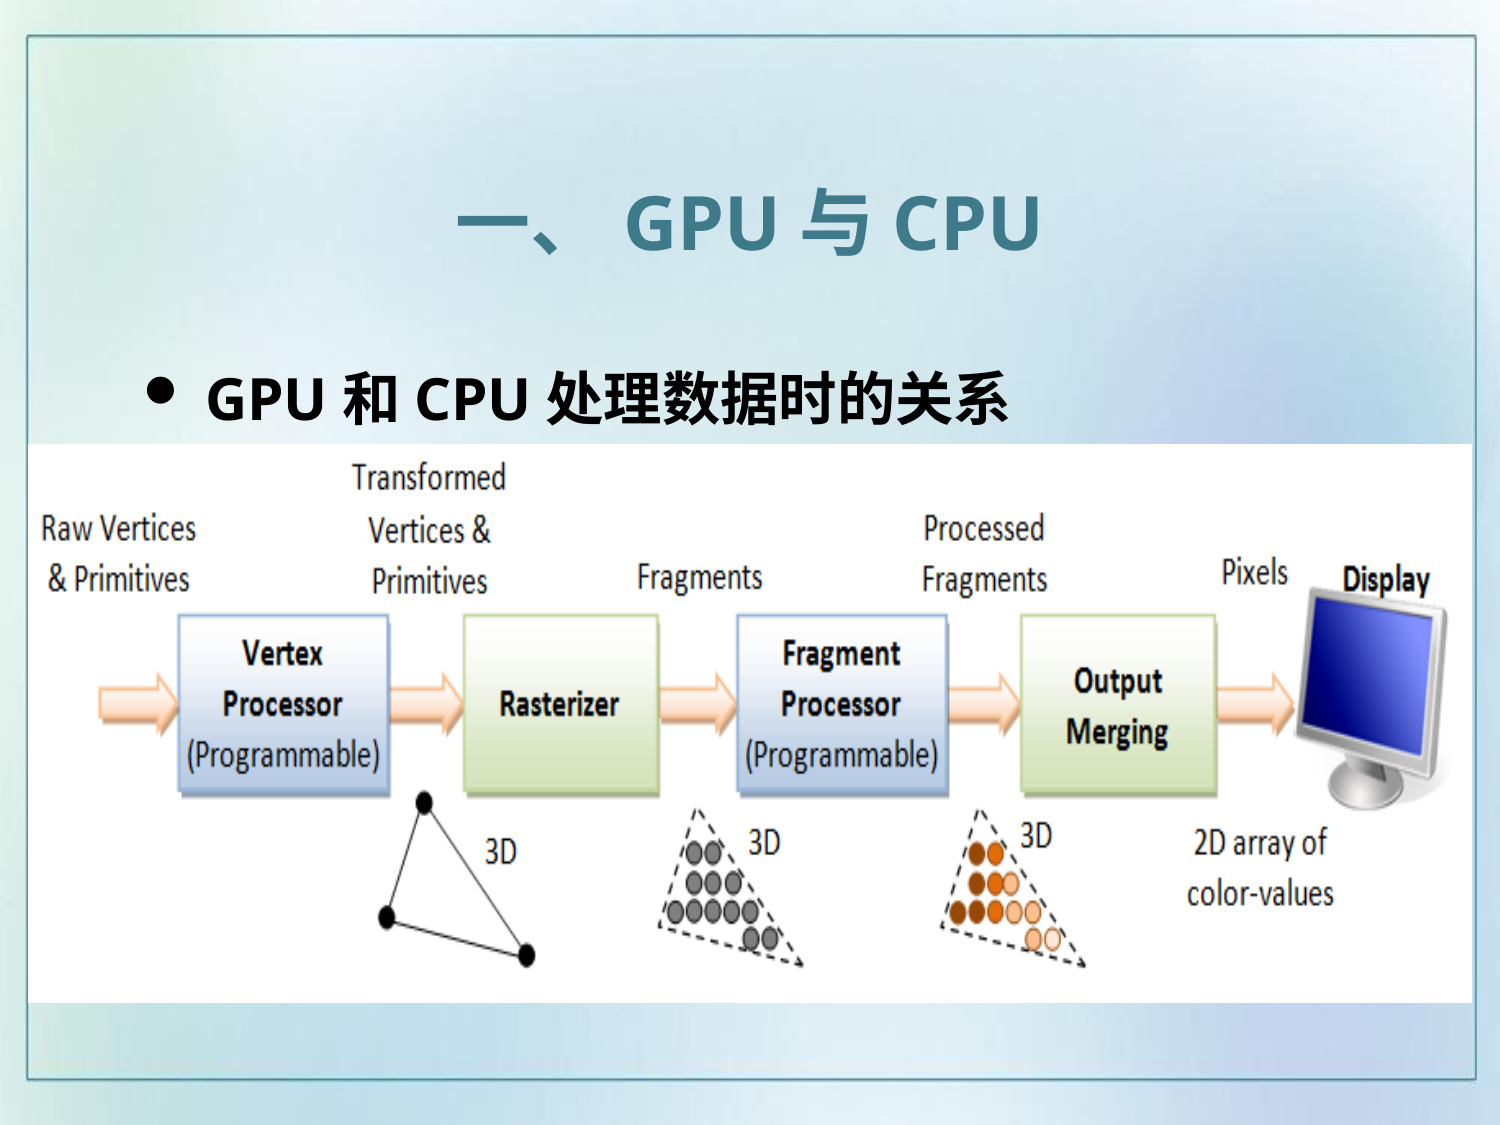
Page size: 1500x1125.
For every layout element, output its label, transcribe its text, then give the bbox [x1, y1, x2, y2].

list GPU和CPU处理数据时的关系 [53, 326, 1441, 444]
title 一、GPU与CPU [49, 109, 1451, 313]
picture [0, 0, 1500, 1125]
